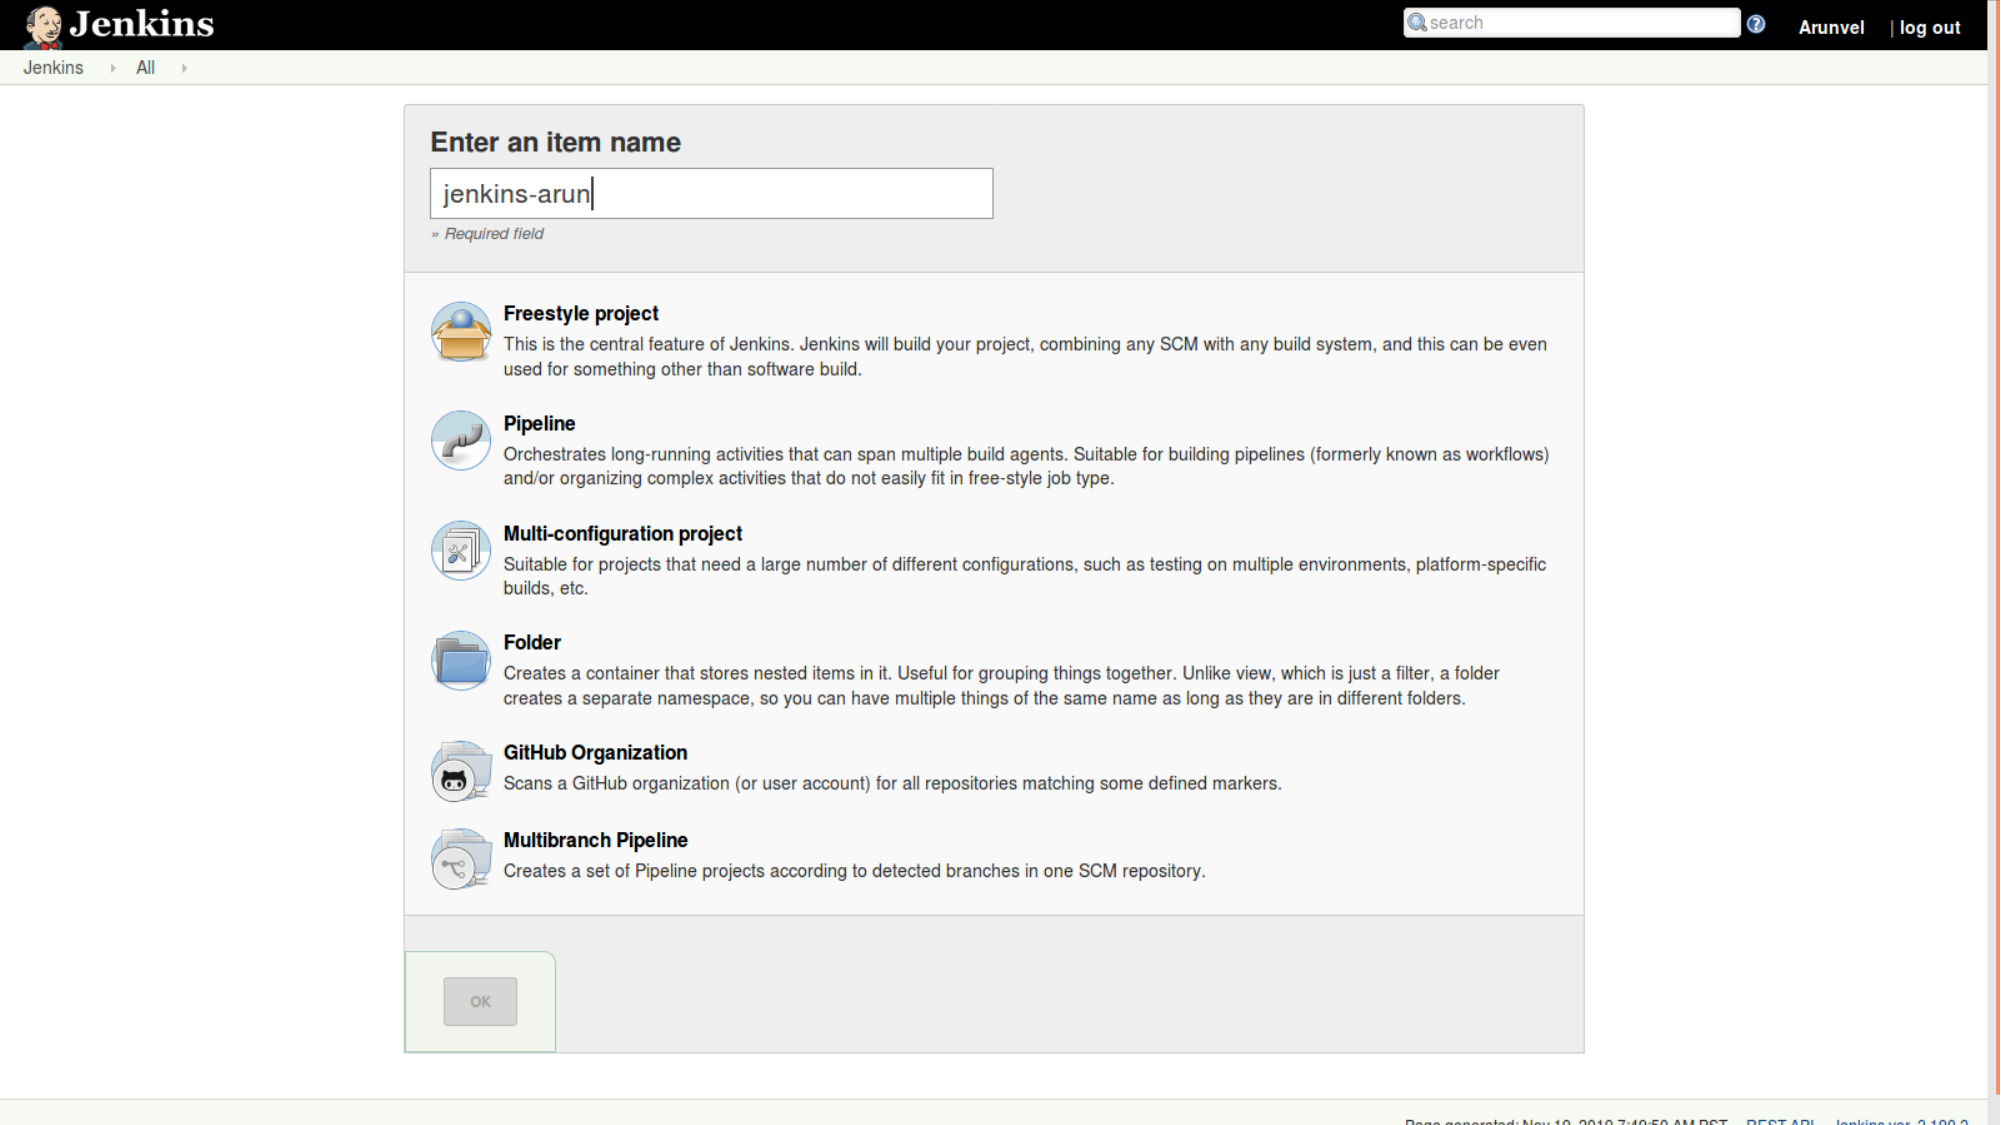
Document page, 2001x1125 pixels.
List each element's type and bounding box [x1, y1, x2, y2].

list [0, 0, 2000, 1125]
